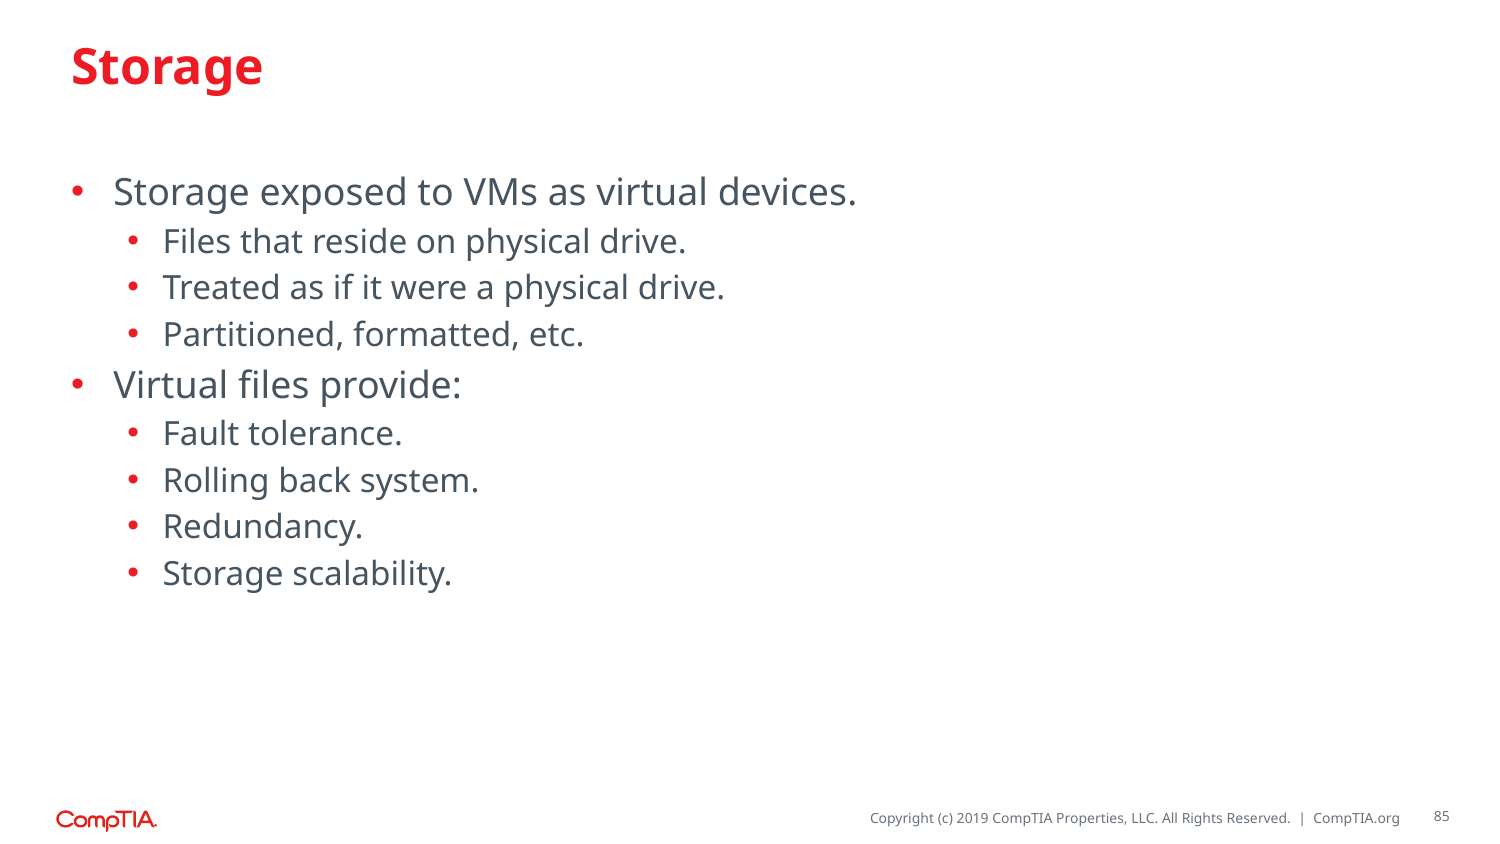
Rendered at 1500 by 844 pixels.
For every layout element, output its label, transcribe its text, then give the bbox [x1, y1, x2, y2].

slide_number 85 [1407, 800, 1450, 835]
title Storage [56, 12, 1444, 117]
list Storage exposed to VMs as virtual devices. Files that reside on physical drive. Treated as if it were a physical drive. Partitioned, formatted, etc. Virtual files provide: Fault tolerance. Rolling back system. Redundancy. Storage scalability. [56, 160, 1444, 746]
